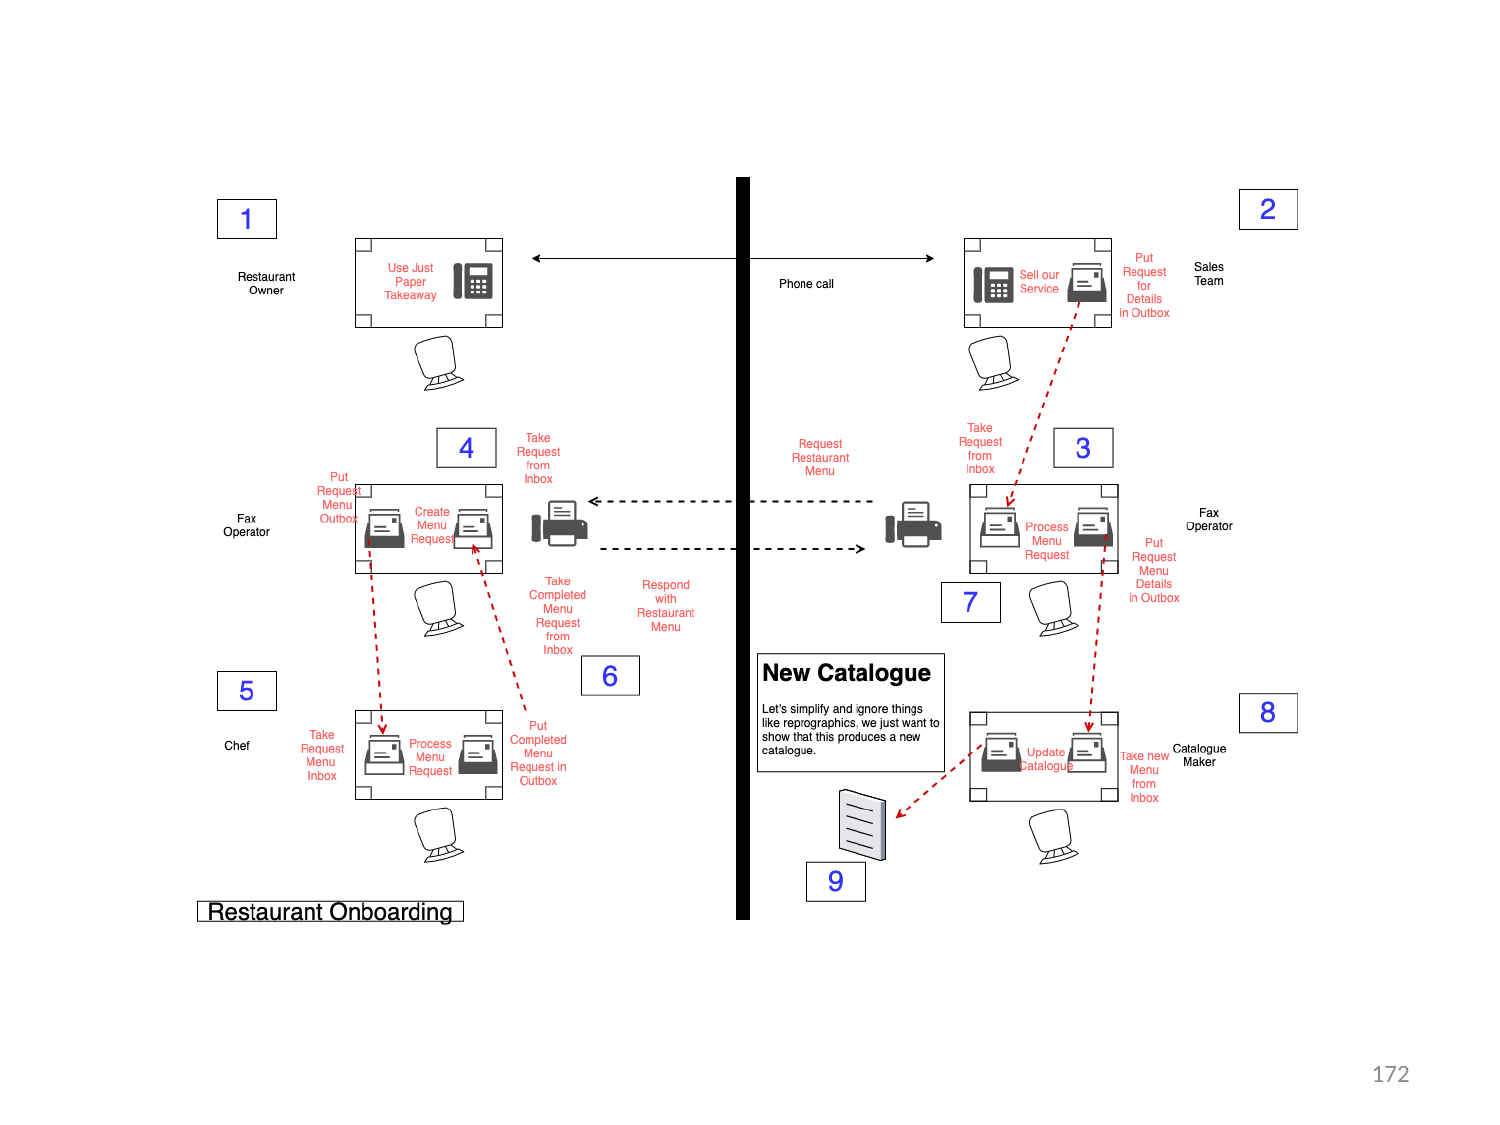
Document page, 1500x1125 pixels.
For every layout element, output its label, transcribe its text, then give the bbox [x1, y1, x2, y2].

picture [196, 177, 1299, 926]
slide_number 172 [1074, 1042, 1425, 1103]
